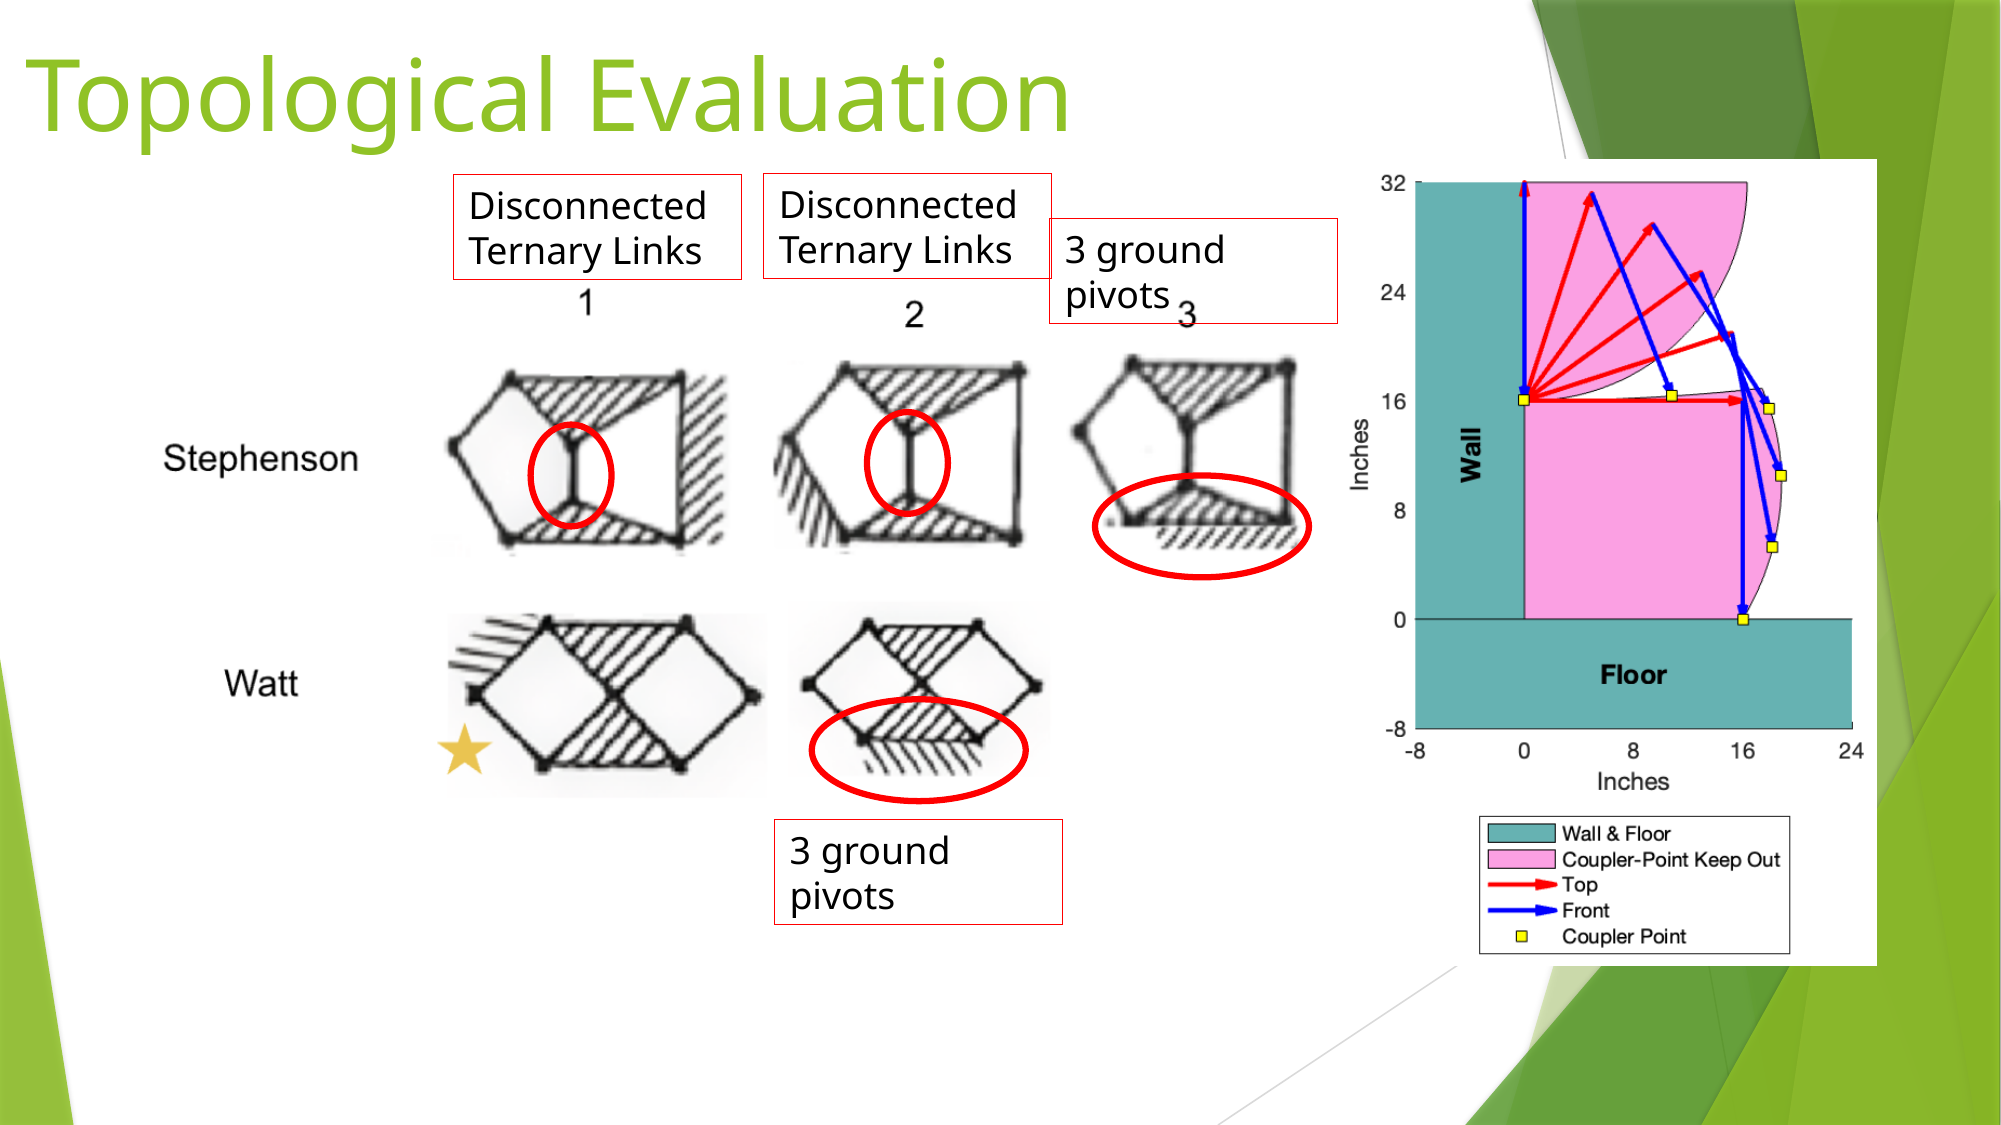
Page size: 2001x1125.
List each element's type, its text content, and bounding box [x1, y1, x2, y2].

text_box Disconnected Ternary Links [763, 173, 1052, 272]
text_box 3 ground pivots [1052, 218, 1332, 324]
text_box Disconnected Ternary Links [453, 174, 742, 272]
text_box 3 ground pivots [774, 819, 1063, 925]
text_box Topological Evaluation [0, 0, 1231, 160]
picture [127, 273, 1321, 802]
picture [1337, 158, 1878, 967]
